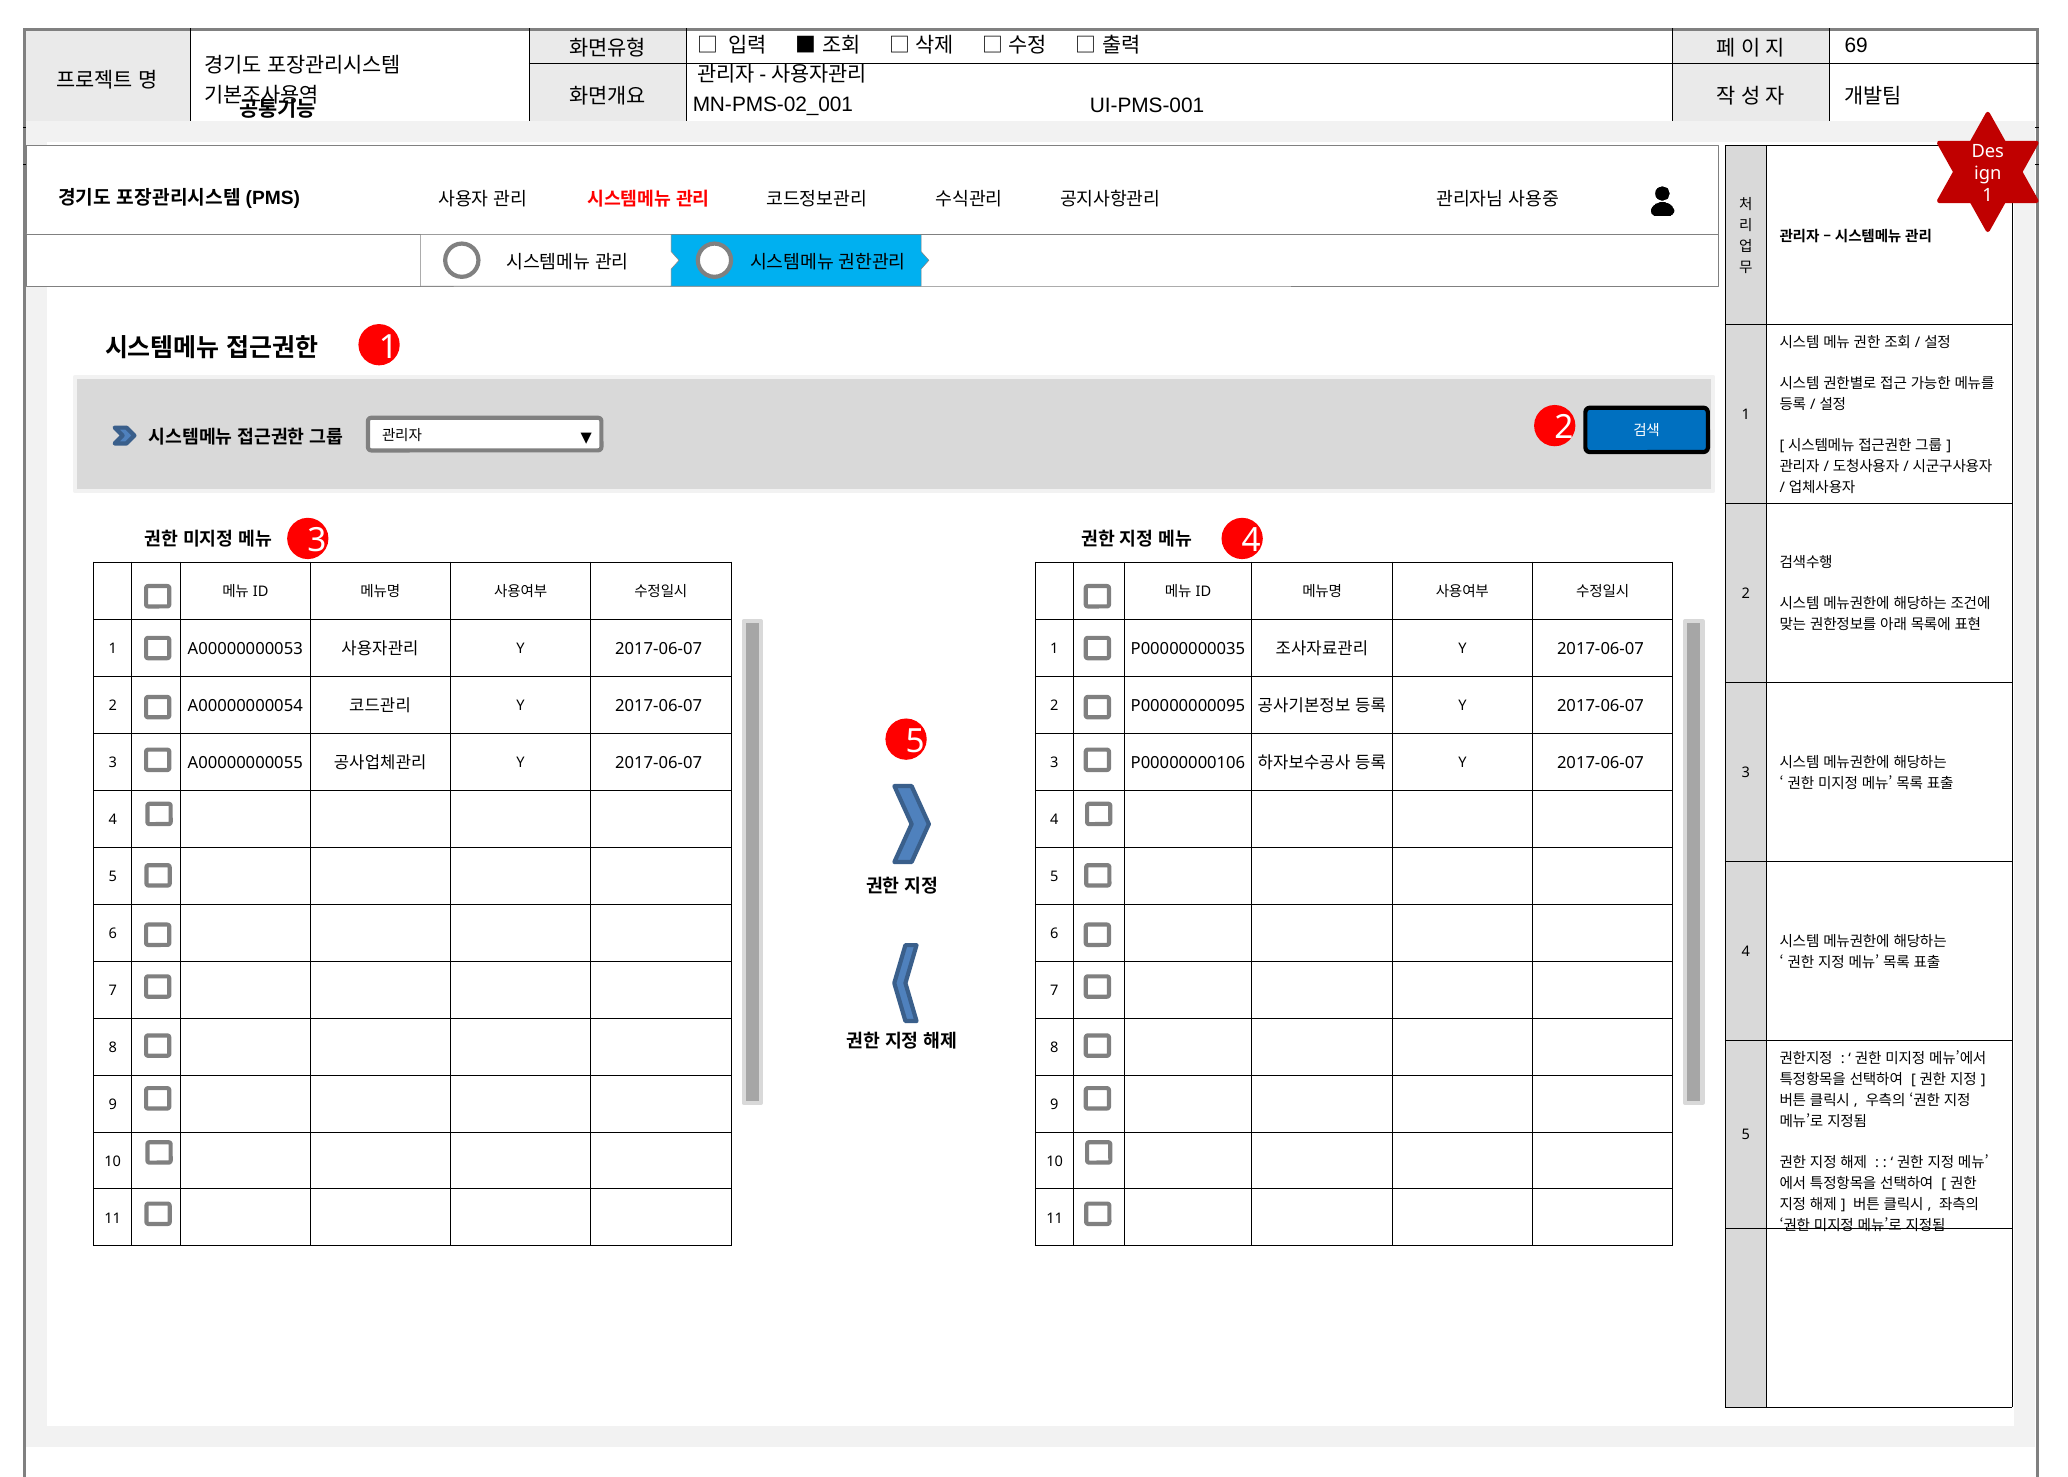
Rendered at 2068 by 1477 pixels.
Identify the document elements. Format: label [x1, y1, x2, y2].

table_cell [181, 905, 310, 961]
table_cell [181, 677, 310, 733]
table_cell [311, 1133, 450, 1188]
table_header [1252, 563, 1392, 619]
table_cell [1393, 1133, 1532, 1188]
table_cell [181, 1133, 310, 1188]
table_cell [1125, 734, 1251, 790]
table_cell [1767, 504, 2012, 682]
table_cell [1111, 1076, 1124, 1132]
table_cell [591, 1189, 731, 1245]
table_cell [451, 1189, 590, 1245]
table_cell [1393, 734, 1532, 790]
table_cell [1767, 1229, 2012, 1407]
table_cell [1533, 848, 1672, 904]
table_header [181, 563, 310, 619]
table_cell [451, 962, 590, 1018]
table_cell [181, 1189, 310, 1245]
table_cell [591, 1076, 731, 1132]
table_cell [181, 1019, 310, 1075]
text_box [1085, 585, 1111, 886]
table_cell [94, 677, 131, 733]
table_cell [1125, 791, 1251, 847]
table_cell [1125, 848, 1251, 904]
text_box [48, 515, 368, 562]
table_cell [181, 734, 310, 790]
table_cell [1533, 734, 1672, 790]
table_cell [1074, 1076, 1085, 1132]
table_cell [311, 620, 450, 676]
table_cell [1125, 1189, 1251, 1245]
table_cell [181, 620, 310, 676]
table_cell [132, 905, 180, 961]
table_cell [94, 791, 131, 847]
table_cell [451, 905, 590, 961]
text_box [1683, 619, 1705, 1105]
table_cell [1252, 791, 1392, 847]
text_box [883, 716, 929, 762]
table_cell [1036, 1189, 1073, 1245]
table_header [1036, 563, 1073, 619]
table_cell [451, 1019, 590, 1075]
table_cell [311, 1189, 450, 1245]
table_cell [94, 962, 131, 1018]
table_cell [1036, 1019, 1073, 1075]
text_box [70, 324, 354, 369]
table_cell [132, 962, 145, 1018]
table_cell [1533, 620, 1672, 676]
table_cell [311, 962, 450, 1018]
table_cell [311, 1019, 450, 1075]
table_cell [1036, 1133, 1073, 1188]
table_cell [1393, 677, 1532, 733]
table_cell [1111, 1133, 1124, 1188]
table_cell [1252, 1133, 1392, 1188]
table_cell [94, 620, 131, 676]
text_box [356, 321, 402, 368]
table_cell [181, 1076, 310, 1132]
table_cell [591, 962, 731, 1018]
text_box [145, 585, 171, 886]
table_header [1726, 146, 1766, 324]
table_cell [1767, 683, 2012, 861]
table_cell [1252, 620, 1392, 676]
table_cell [451, 677, 590, 733]
table_cell [1074, 905, 1124, 961]
table_cell [132, 677, 145, 733]
table_cell [1111, 962, 1124, 1018]
table_header [94, 563, 131, 619]
table_cell [1252, 962, 1392, 1018]
table_cell [171, 734, 180, 790]
table_cell [94, 1133, 131, 1188]
table_cell [311, 734, 450, 790]
text_box [977, 515, 1297, 562]
table_cell [1111, 791, 1124, 847]
table_cell [1036, 620, 1073, 676]
table_cell [1726, 325, 1766, 503]
table_header [132, 563, 180, 619]
table_cell [1767, 1041, 2012, 1228]
table_cell [1111, 620, 1124, 676]
table_cell [94, 905, 131, 961]
table_cell [171, 1133, 180, 1188]
table_cell [451, 1076, 590, 1132]
table_cell [94, 1019, 131, 1075]
table_cell [132, 1133, 145, 1188]
table_cell [1125, 905, 1251, 961]
table_cell [181, 848, 310, 904]
table_cell [132, 1019, 145, 1075]
table_cell [1767, 325, 2012, 503]
text_box [892, 783, 931, 865]
table_cell [451, 734, 590, 790]
table_cell [1074, 734, 1085, 790]
table_header [1074, 563, 1124, 619]
table_cell [1393, 962, 1532, 1018]
table_cell [1726, 504, 1766, 682]
table_cell [1125, 962, 1251, 1018]
table_cell [1125, 620, 1251, 676]
table_cell [1393, 1019, 1532, 1075]
table_cell [1125, 1019, 1251, 1075]
table_cell [94, 1189, 131, 1245]
table_cell [591, 1133, 731, 1188]
table_cell [171, 1019, 180, 1075]
table_cell [171, 962, 180, 1018]
table_cell [1252, 1019, 1392, 1075]
table_cell [1125, 1076, 1251, 1132]
picture [1639, 179, 1685, 225]
table_cell [1726, 1229, 1766, 1407]
table_cell [1726, 862, 1766, 1040]
table_cell [1533, 1189, 1672, 1245]
table_cell [1036, 905, 1073, 961]
table_cell [171, 1076, 180, 1132]
table_cell [1533, 677, 1672, 733]
table_cell [591, 620, 731, 676]
table_cell [1533, 962, 1672, 1018]
table_cell [1533, 791, 1672, 847]
table_cell [591, 1019, 731, 1075]
table_header [591, 563, 731, 619]
table_cell [1074, 791, 1085, 847]
table_cell [1074, 962, 1085, 1018]
table_cell [1036, 677, 1073, 733]
table_header [1533, 563, 1672, 619]
table_cell [1125, 677, 1251, 733]
table_cell [181, 962, 310, 1018]
table_cell [1252, 848, 1392, 904]
table_cell [1252, 905, 1392, 961]
table_cell [1393, 1189, 1532, 1245]
table_cell [1036, 791, 1073, 847]
table_cell [132, 791, 145, 847]
table_cell [1111, 734, 1124, 790]
table_cell [171, 620, 180, 676]
table_cell [1074, 1133, 1085, 1188]
table_header [311, 563, 450, 619]
table_cell [1533, 1019, 1672, 1075]
table_cell [171, 791, 180, 847]
table_cell [1533, 1133, 1672, 1188]
text_box [1085, 924, 1111, 1225]
table_cell [451, 848, 590, 904]
text_box [24, 29, 1674, 129]
table_cell [1533, 905, 1672, 961]
table_cell [1726, 1041, 1766, 1228]
table_cell [311, 848, 450, 904]
text_box [24, 143, 1720, 289]
table_cell [132, 1189, 180, 1245]
table_header [1393, 563, 1532, 619]
table_cell [1252, 1189, 1392, 1245]
table_cell [1036, 1076, 1073, 1132]
table_cell [311, 791, 450, 847]
table_cell [1393, 791, 1532, 847]
table_cell [1533, 1076, 1672, 1132]
table_cell [94, 1076, 131, 1132]
table_cell [311, 905, 450, 961]
table_cell [1393, 1076, 1532, 1132]
table_cell [94, 734, 131, 790]
table_cell [1767, 862, 2012, 1040]
table_cell [132, 620, 145, 676]
table_cell [591, 734, 731, 790]
table_cell [1393, 848, 1532, 904]
table_cell [132, 734, 145, 790]
table_cell [1125, 1133, 1251, 1188]
table_cell [591, 848, 731, 904]
table_cell [94, 848, 131, 904]
table_cell [1074, 848, 1124, 904]
table_cell [1074, 620, 1085, 676]
table_cell [1252, 1076, 1392, 1132]
table_header [1767, 146, 2012, 324]
table_cell [1393, 620, 1532, 676]
table_cell [181, 791, 310, 847]
table_cell [451, 620, 590, 676]
table_cell [451, 791, 590, 847]
table_cell [591, 905, 731, 961]
table_cell [1726, 683, 1766, 861]
table_cell [1074, 1019, 1085, 1075]
table_cell [1036, 962, 1073, 1018]
table_cell [1111, 1019, 1124, 1075]
table_cell [591, 677, 731, 733]
table_cell [1036, 734, 1073, 790]
table_cell [1111, 677, 1124, 733]
table_cell [1252, 734, 1392, 790]
table_cell [451, 1133, 590, 1188]
table_cell [1036, 848, 1073, 904]
table_cell [132, 1076, 145, 1132]
text_box [73, 375, 1715, 493]
table_cell [591, 791, 731, 847]
text_box [1937, 111, 2039, 233]
table_cell [311, 677, 450, 733]
table_header [451, 563, 590, 619]
text_box [145, 924, 171, 1225]
table_cell [1393, 905, 1532, 961]
text_box [742, 619, 1062, 1105]
table_cell [311, 1076, 450, 1132]
table_cell [171, 677, 180, 733]
table_cell [132, 848, 180, 904]
table_header [1125, 563, 1251, 619]
table_cell [1074, 1189, 1124, 1245]
table_cell [1074, 677, 1085, 733]
table_cell [1252, 677, 1392, 733]
